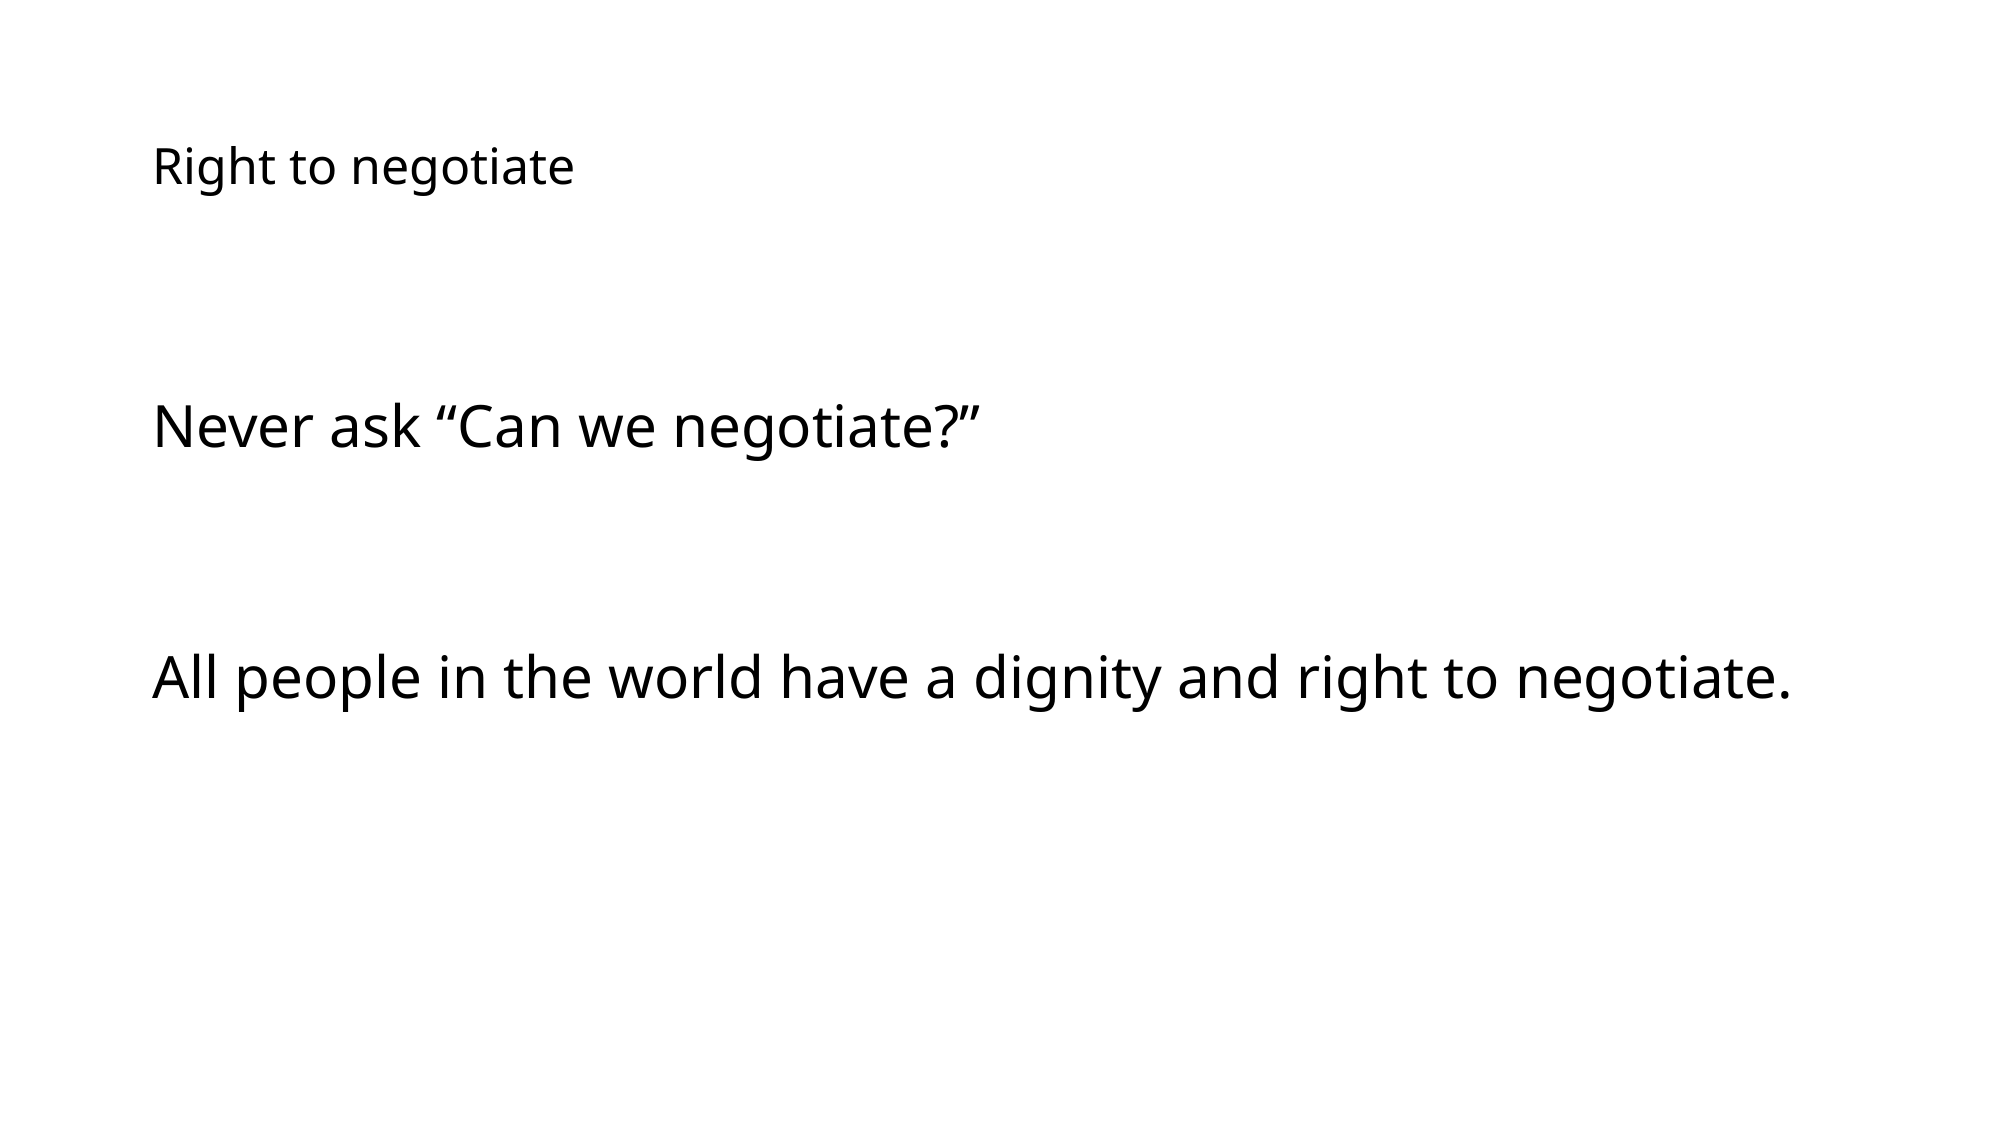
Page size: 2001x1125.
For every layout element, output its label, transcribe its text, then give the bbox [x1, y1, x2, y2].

list Never ask “Can we negotiate?” All people in the world have a dignity and right to negotiate. [137, 299, 1863, 1014]
title Right to negotiate [137, 59, 1863, 278]
